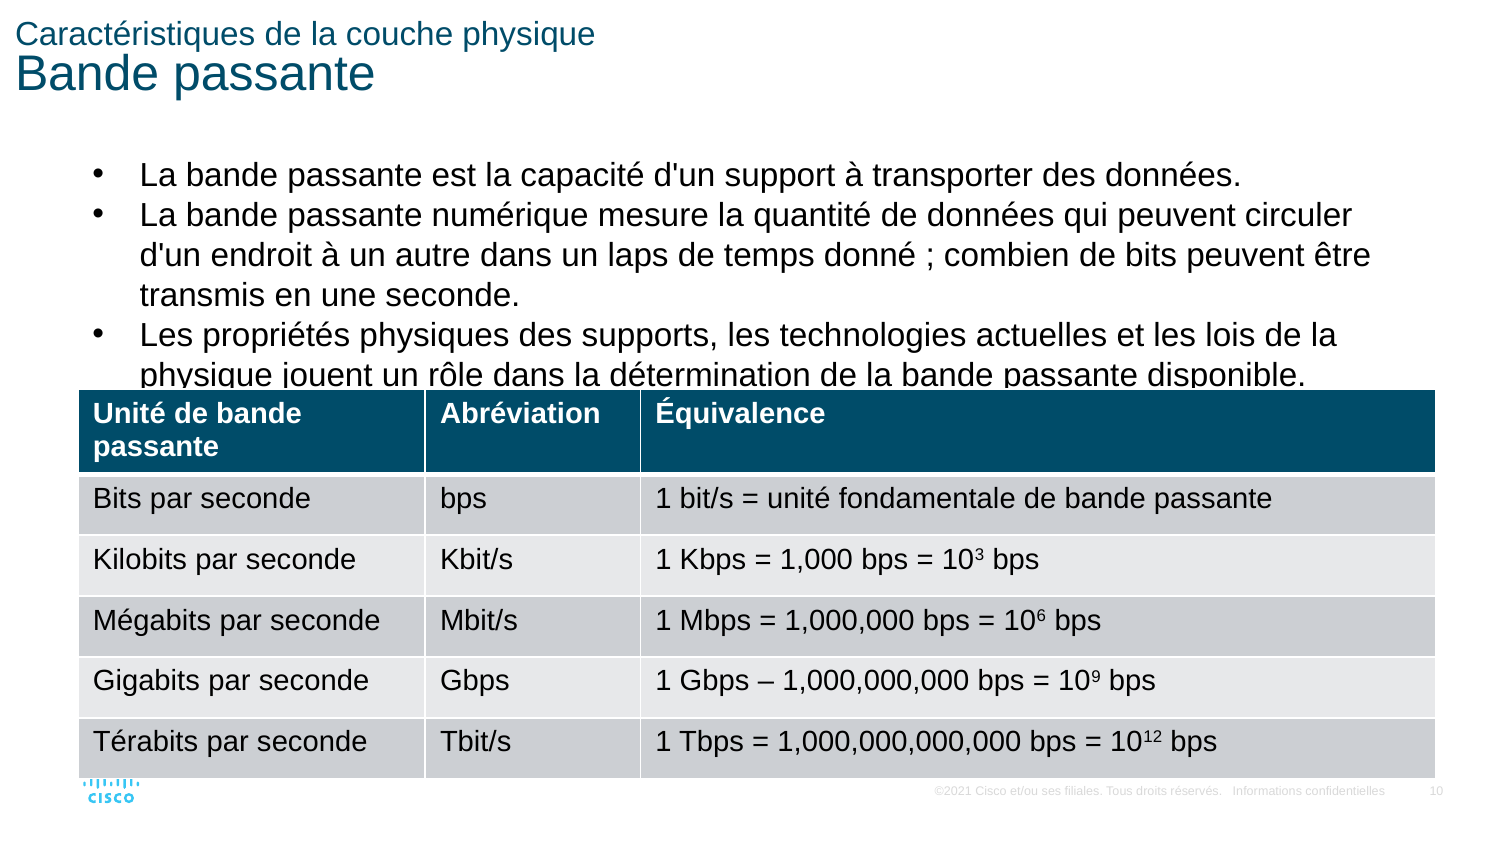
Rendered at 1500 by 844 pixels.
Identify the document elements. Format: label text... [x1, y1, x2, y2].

table_cell 1 Tbps = 1,000,000,000,000 bps = 1012 bps [641, 719, 1435, 778]
table_header Unité de bande passante [79, 390, 424, 472]
table_cell Kilobits par seconde [79, 536, 424, 595]
table_cell Gigabits par seconde [79, 658, 424, 717]
table_cell Mbit/s [426, 597, 640, 656]
table_cell Kbit/s [426, 536, 640, 595]
table_cell Bits par seconde [79, 477, 424, 534]
table_cell 1 bit/s = unité fondamentale de bande passante [641, 477, 1435, 534]
table_header Équivalence [641, 390, 1435, 472]
table_header Abréviation [426, 390, 640, 472]
table_cell bps [426, 477, 640, 534]
text_box La bande passante est la capacité d'un support à transporter des données. La bande passante numérique mesure la quantité de données qui peuvent circuler d'un endroit à un autre dans un laps de temps donné ; combien de bits peuvent être transmis en une seconde. Les propriétés physiques des supports, les technologies actuelles et les lois de la physique jouent un rôle dans la détermination de la bande passante disponible. [77, 146, 1406, 388]
table_cell Tbit/s [426, 719, 640, 778]
table_cell 1 Mbps = 1,000,000 bps = 106 bps [641, 597, 1435, 656]
table_cell 1 Kbps = 1,000 bps = 103 bps [641, 536, 1435, 595]
title Caractéristiques de la couche physique Bande passante [0, 0, 1369, 121]
table_cell Gbps [426, 658, 640, 717]
table_cell Térabits par seconde [79, 719, 424, 778]
table_cell 1 Gbps – 1,000,000,000 bps = 109 bps [641, 658, 1435, 717]
table_cell Mégabits par seconde [79, 597, 424, 656]
